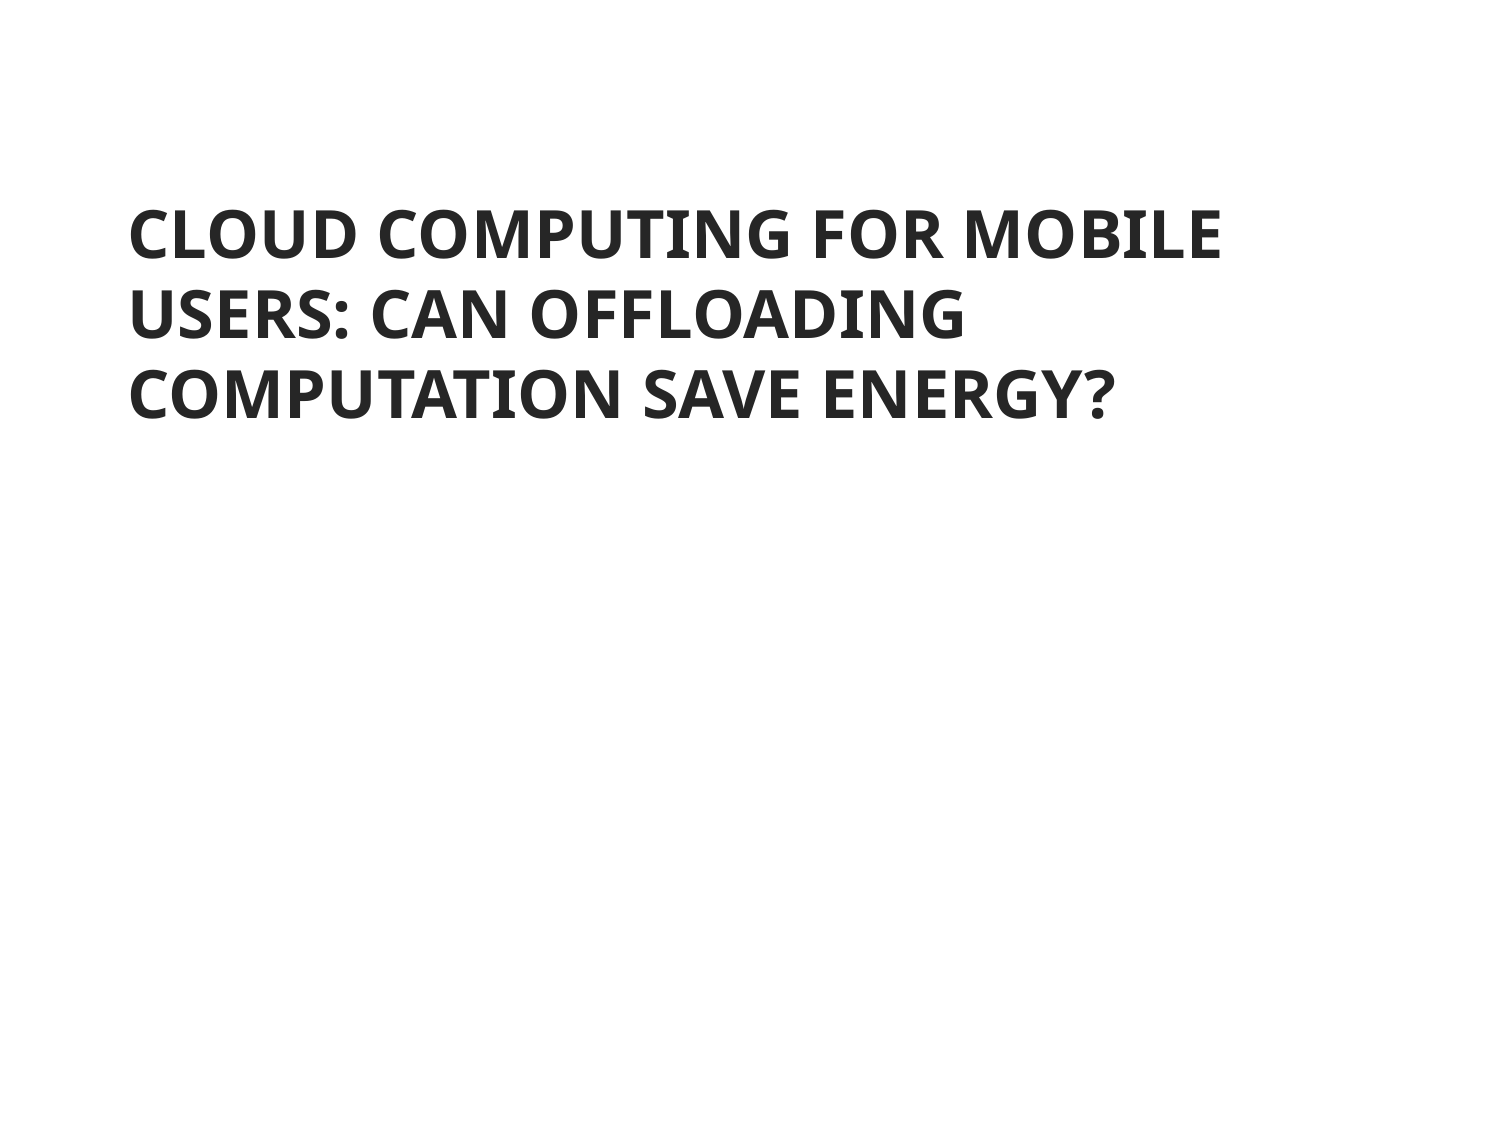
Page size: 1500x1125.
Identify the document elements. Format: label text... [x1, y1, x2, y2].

title CLOUD COMPUTING FOR MOBILE USERS: CAN OFFLOADING COMPUTATION SAVE ENERGY? [112, 34, 1388, 588]
